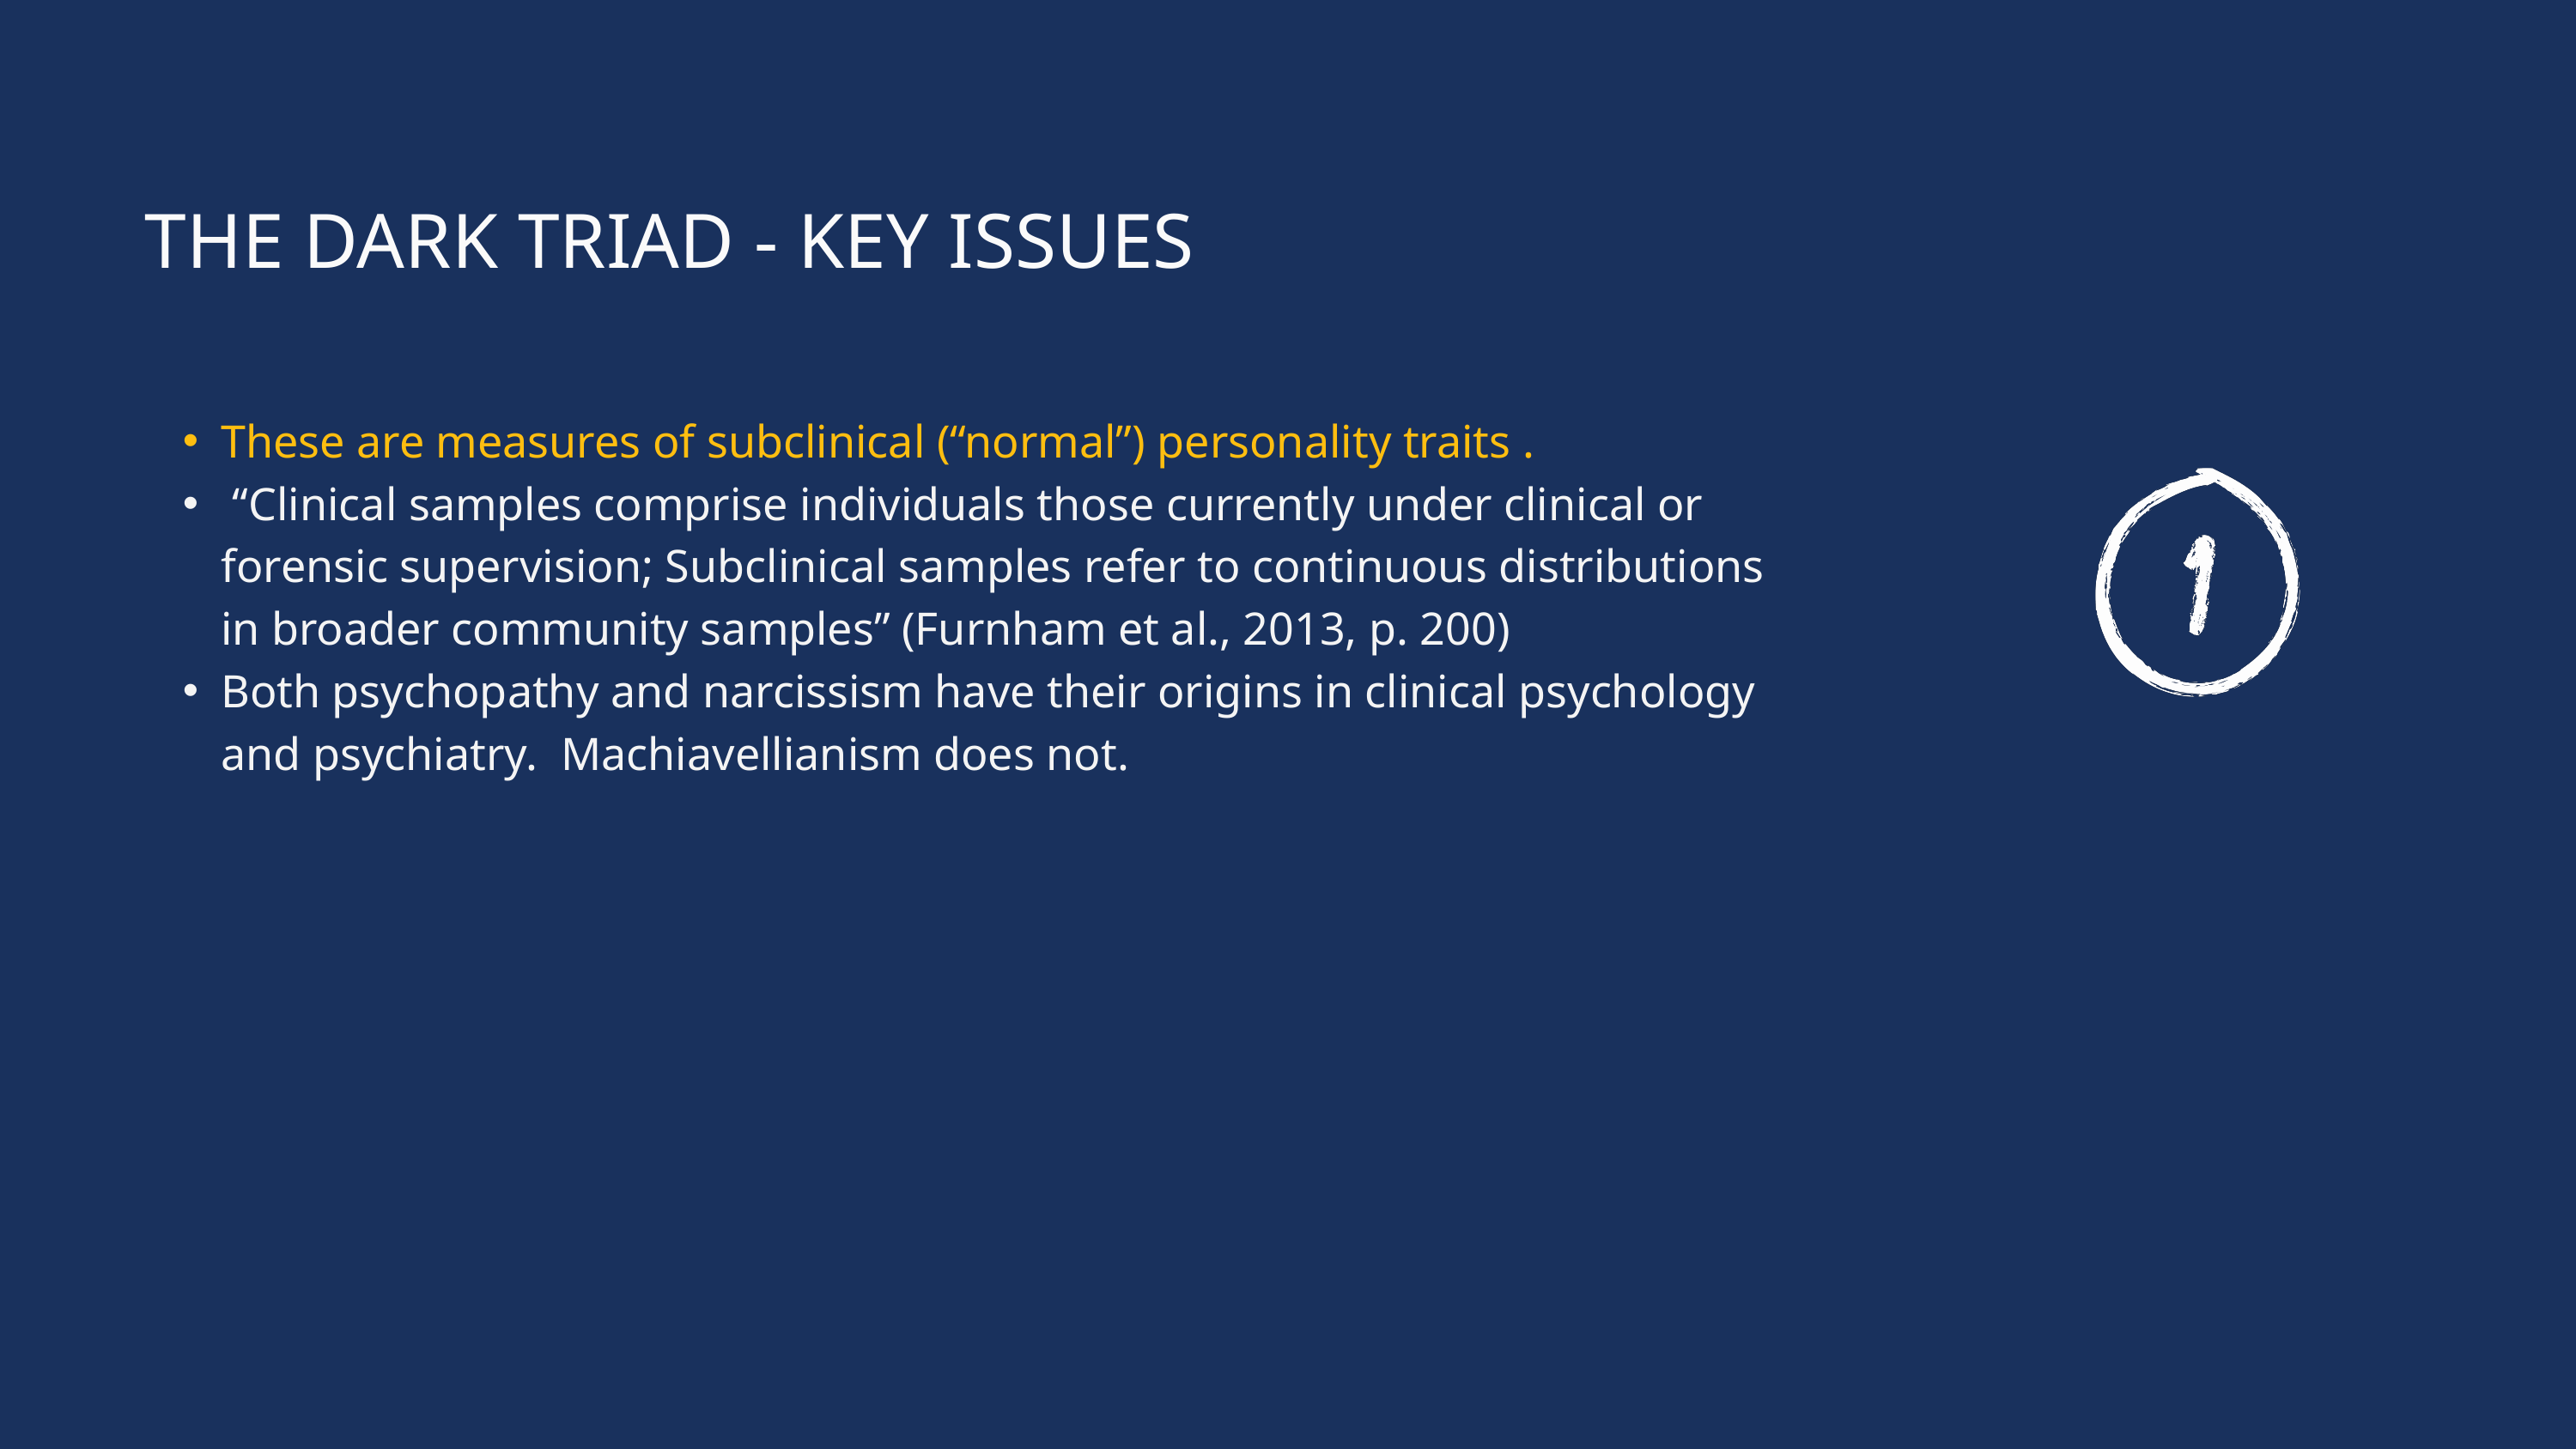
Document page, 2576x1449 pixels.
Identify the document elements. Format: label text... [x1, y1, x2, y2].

text_box THE DARK TRIAD - KEY ISSUES [144, 201, 1471, 284]
text_box [2095, 468, 2300, 697]
text_box These are measures of subclinical (“normal”) personality traits . “Clinical samples comprise individuals those currently under clinical or forensic supervision; Subclinical samples refer to continuous distributions in broader community samples” (Furnham et al., 2013, p. 200) Both psychopathy and narcissism have their origins in clinical psychology and psychiatry. Machiavellianism does not. [144, 403, 1771, 780]
